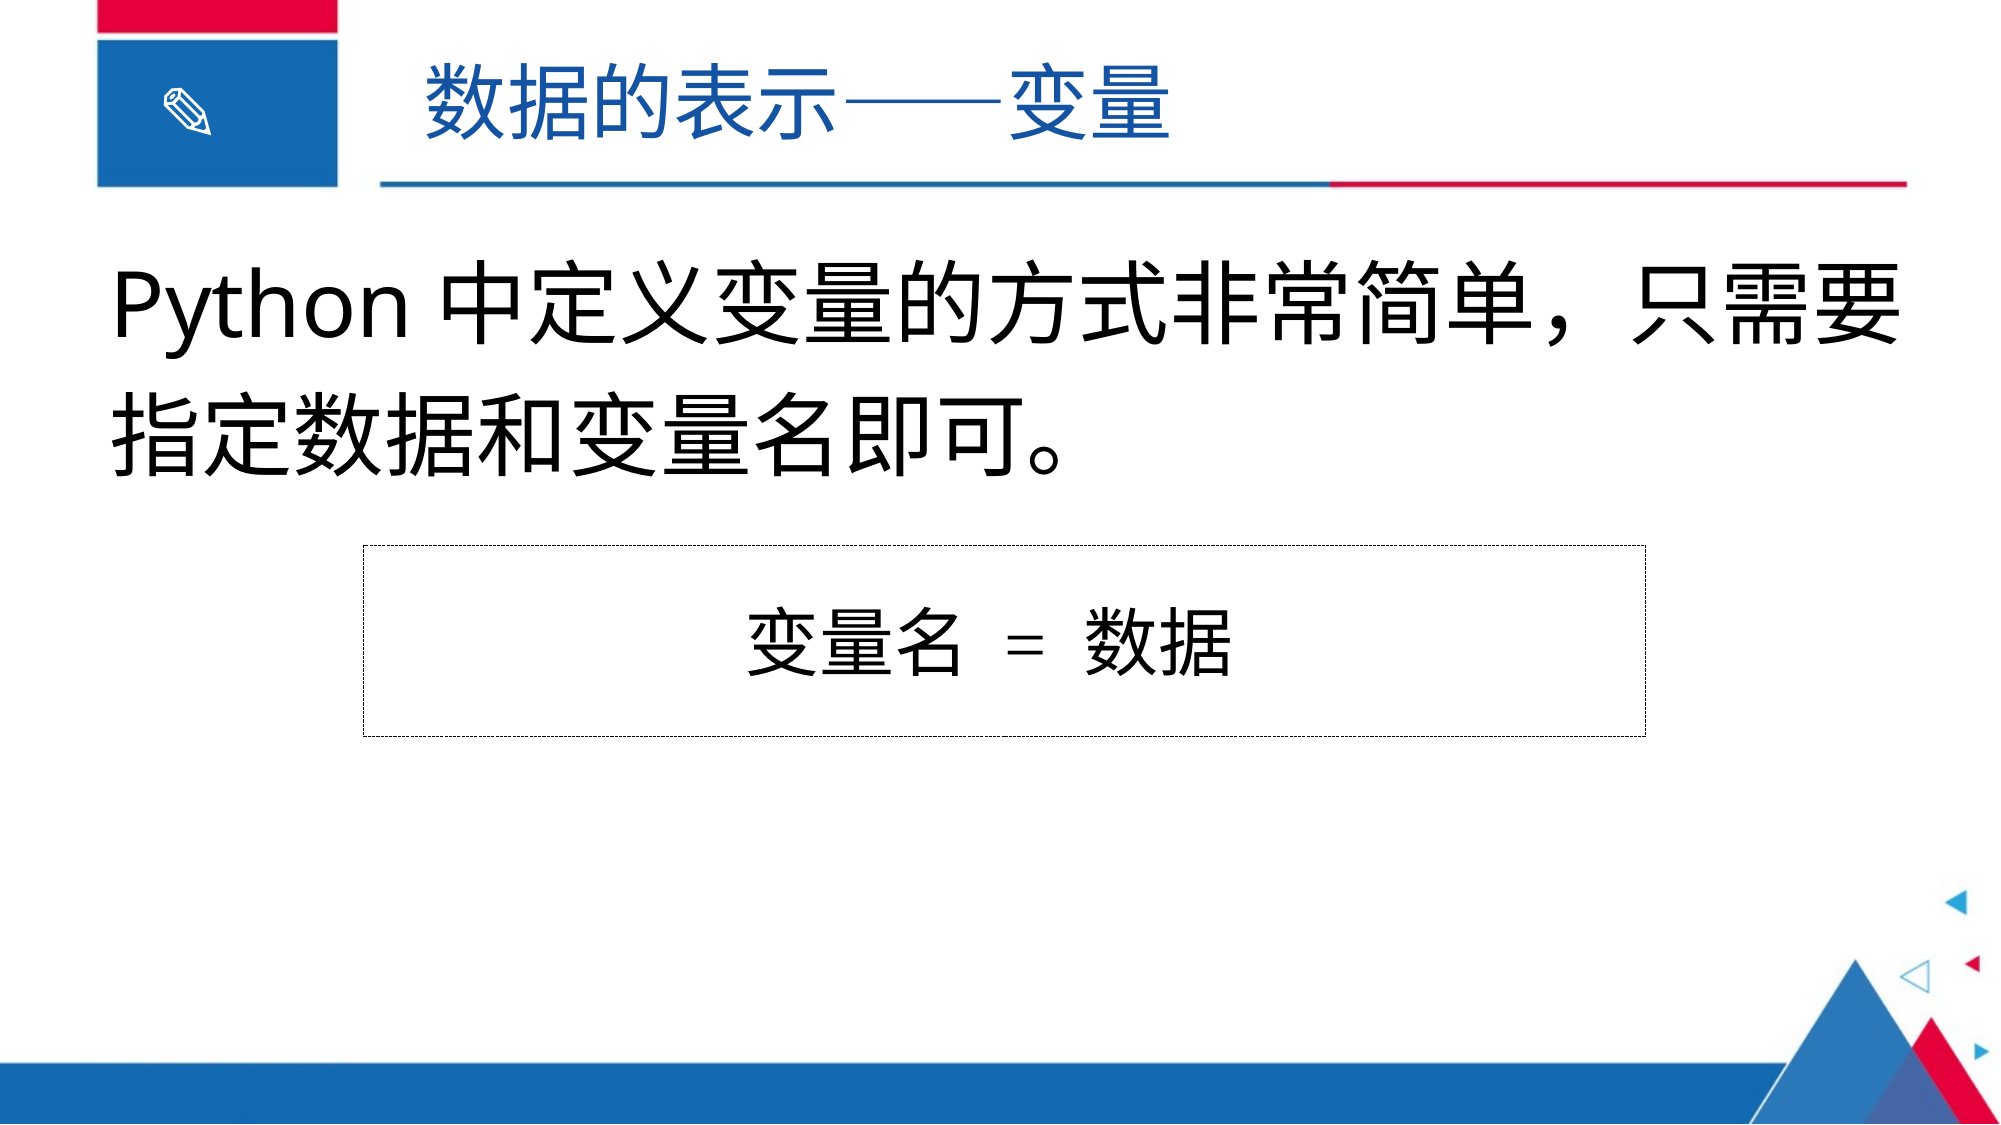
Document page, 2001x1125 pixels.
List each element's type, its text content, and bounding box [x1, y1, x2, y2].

picture [0, 0, 2000, 1124]
text_box [363, 545, 1646, 737]
text_box Python中定义变量的方式非常简单，只需要指定数据和变量名即可。 [94, 216, 1938, 496]
text_box 数据的表示——变量 [409, 43, 1292, 158]
